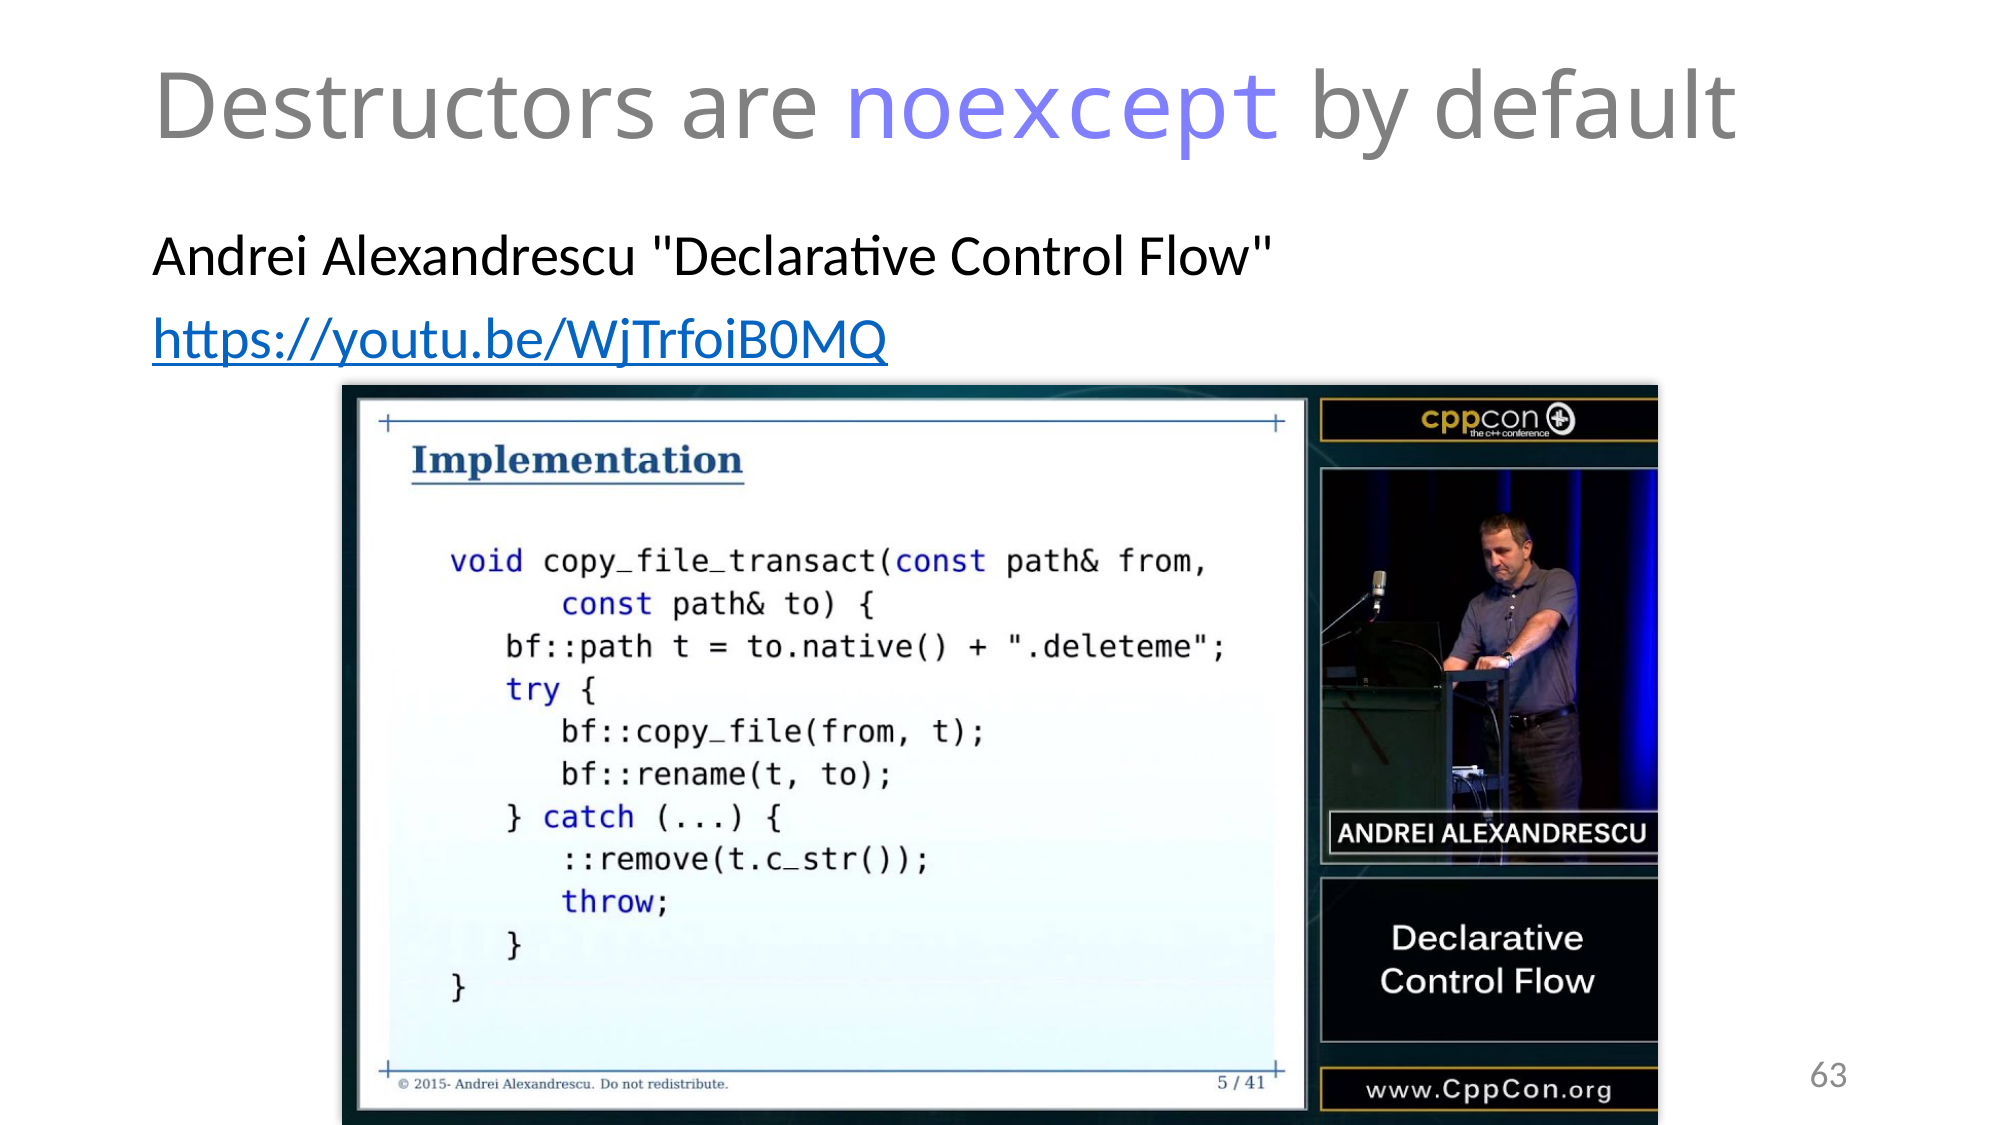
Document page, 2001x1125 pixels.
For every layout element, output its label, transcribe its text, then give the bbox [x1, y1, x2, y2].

list Andrei Alexandrescu "Declarative Control Flow" https://youtu.be/WjTrfoiB0MQ [137, 217, 1863, 1043]
picture [342, 385, 1658, 1125]
slide_number 63 [1664, 1042, 1863, 1103]
picture [616, 385, 638, 392]
title Destructors are noexcept by default [137, 0, 1863, 217]
